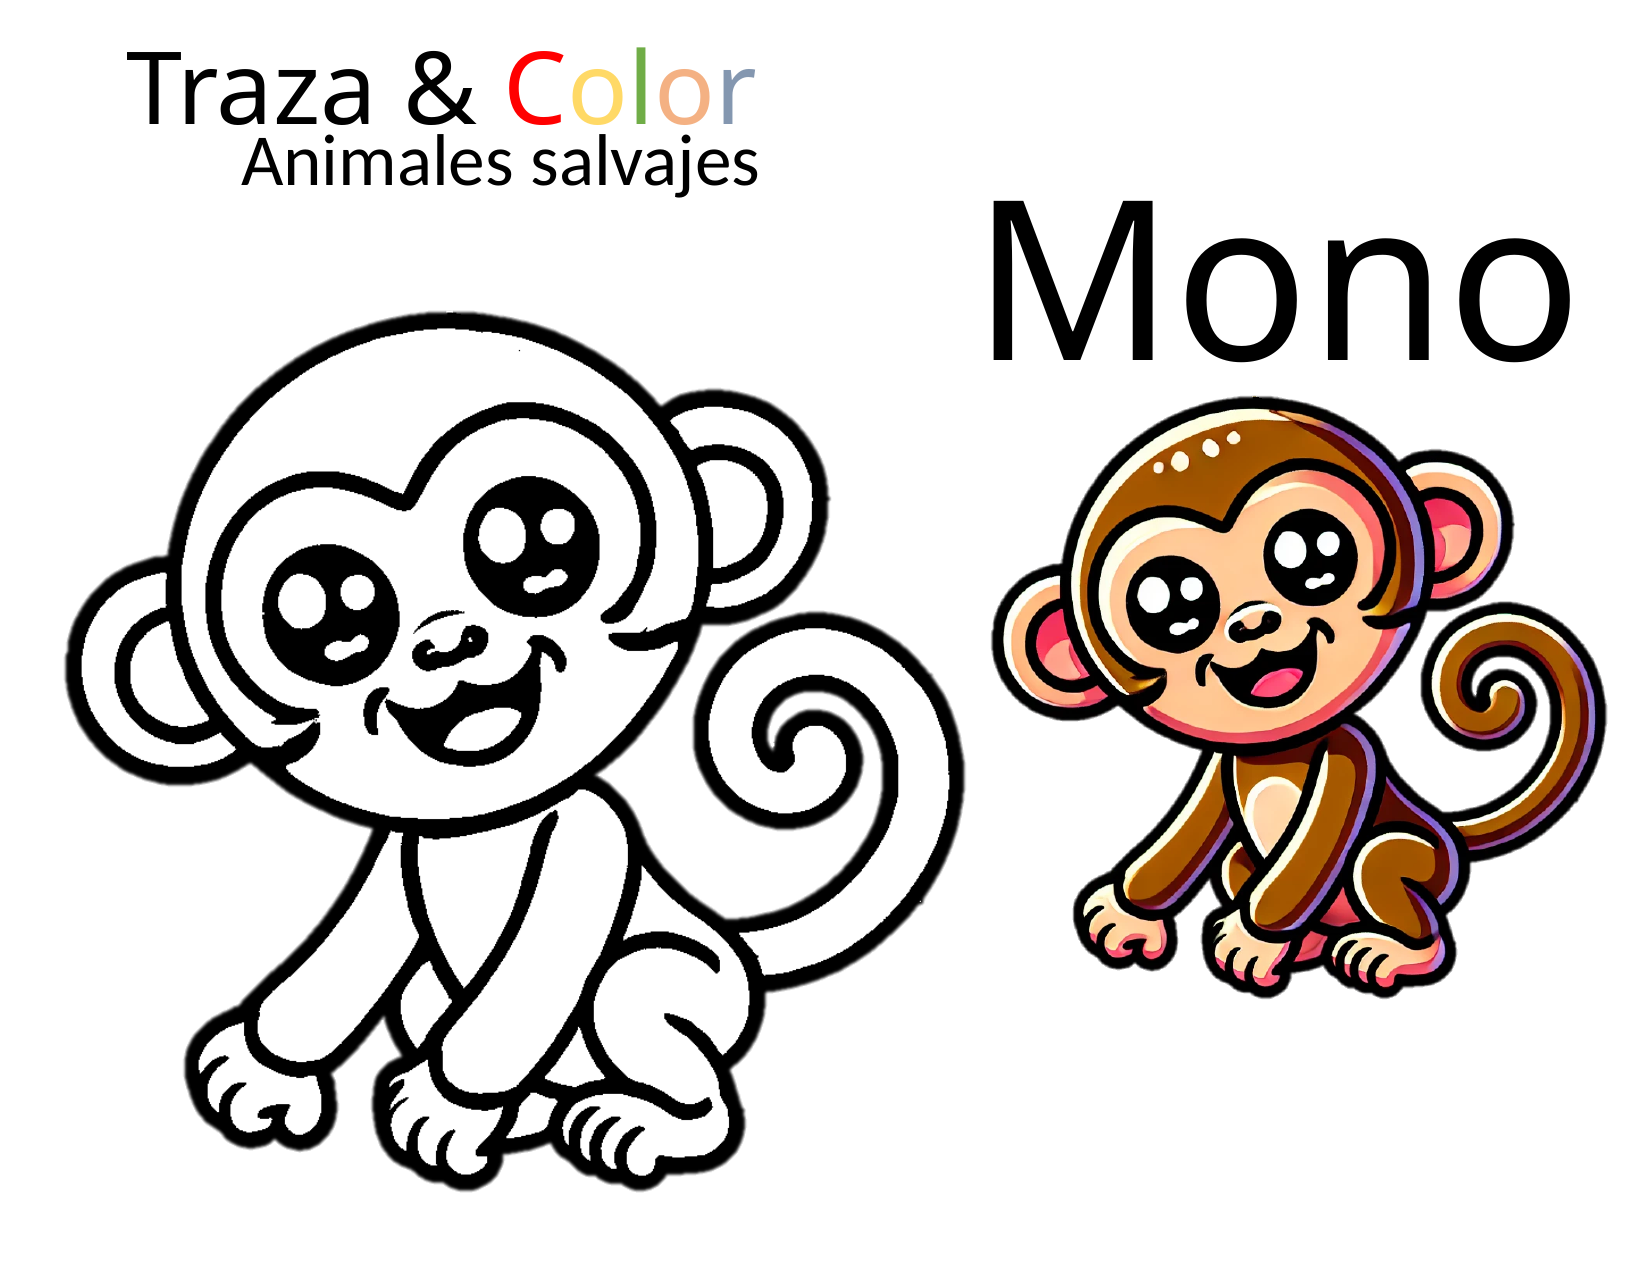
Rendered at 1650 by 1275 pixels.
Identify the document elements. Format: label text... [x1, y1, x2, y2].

text_box Animales salvajes [116, 152, 886, 199]
text_box Mono [941, 130, 1614, 319]
text_box Traza & Color [111, 16, 916, 152]
picture [0, 199, 1650, 1275]
